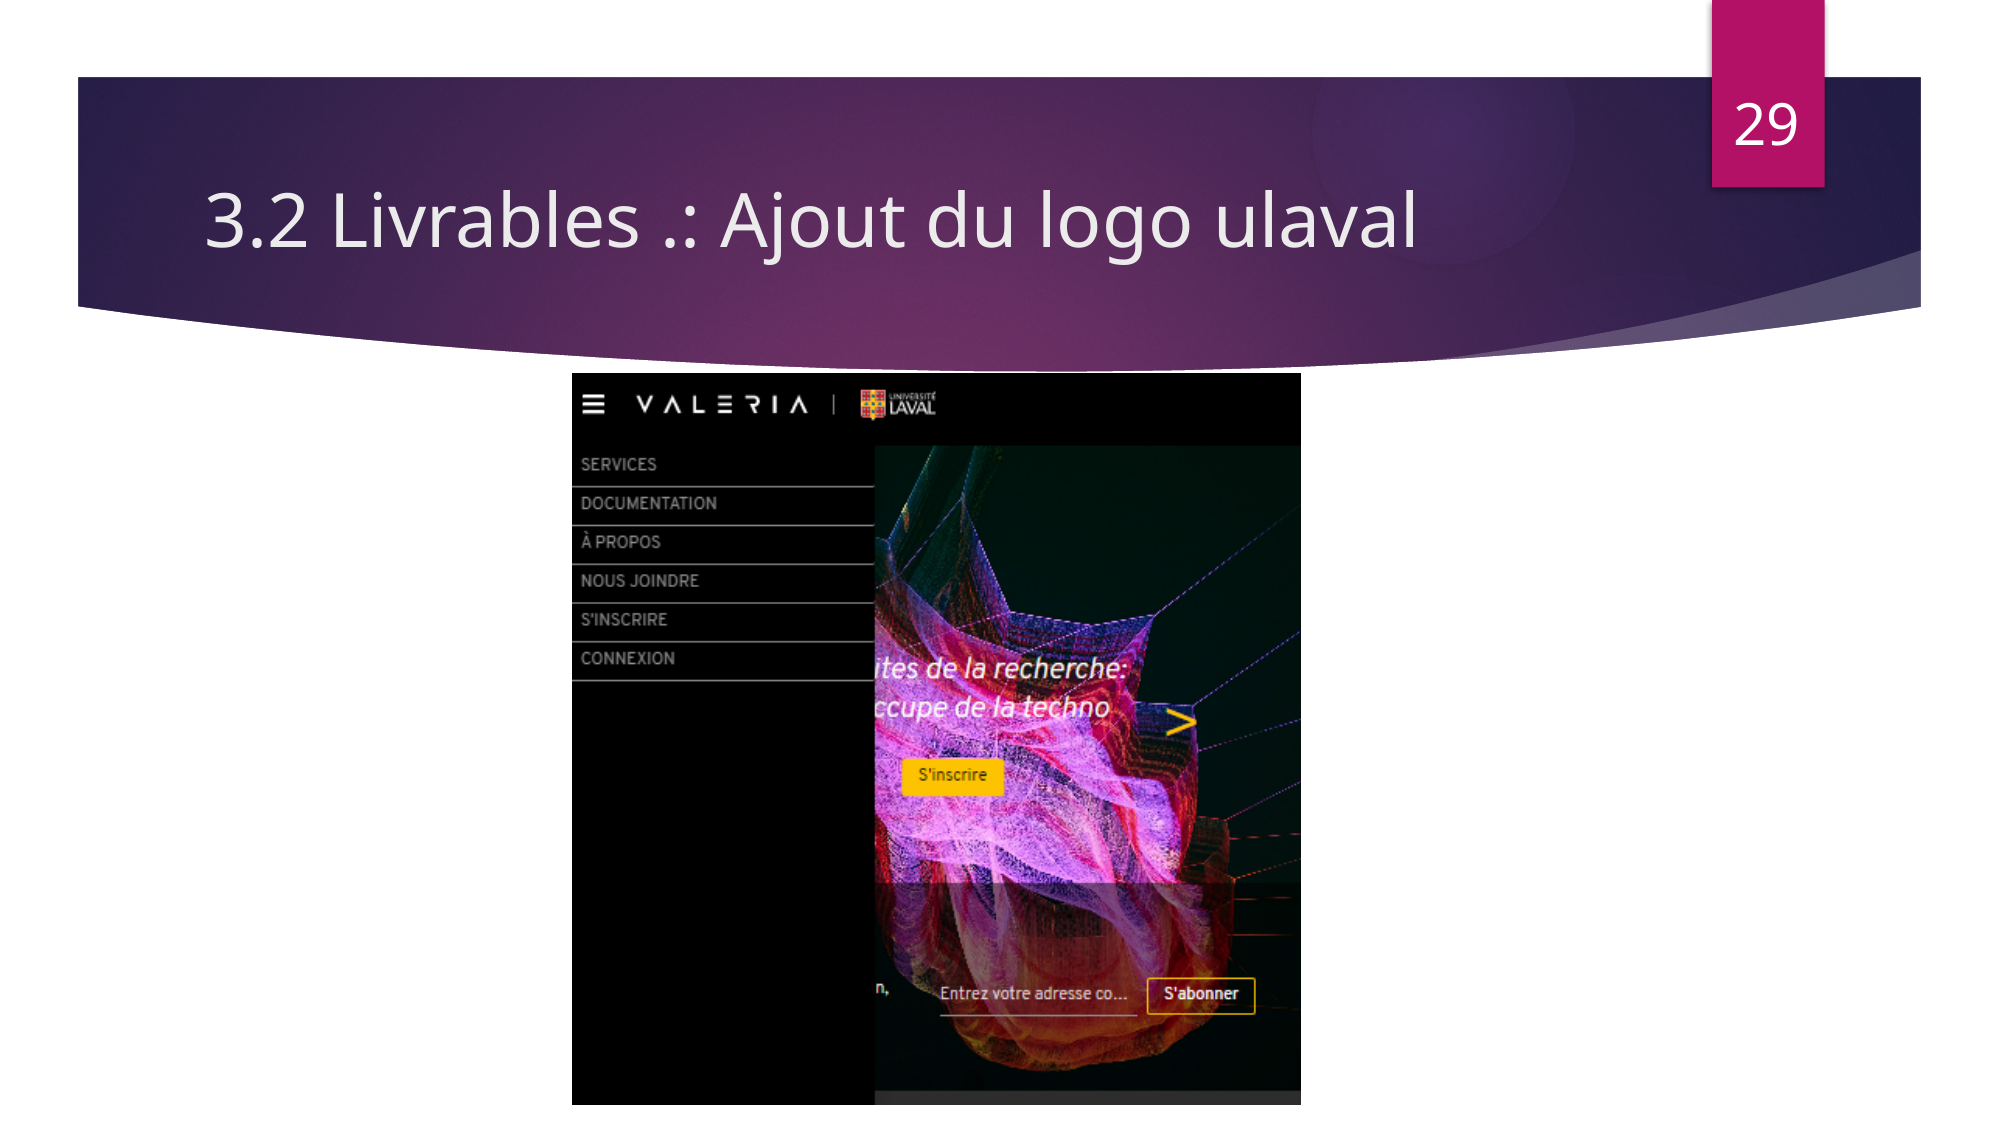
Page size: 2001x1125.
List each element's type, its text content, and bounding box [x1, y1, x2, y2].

title 3.2 Livrables .: Ajout du logo ulaval [189, 159, 1627, 276]
slide_number 29 [1698, 48, 1836, 175]
picture [572, 373, 1301, 1106]
